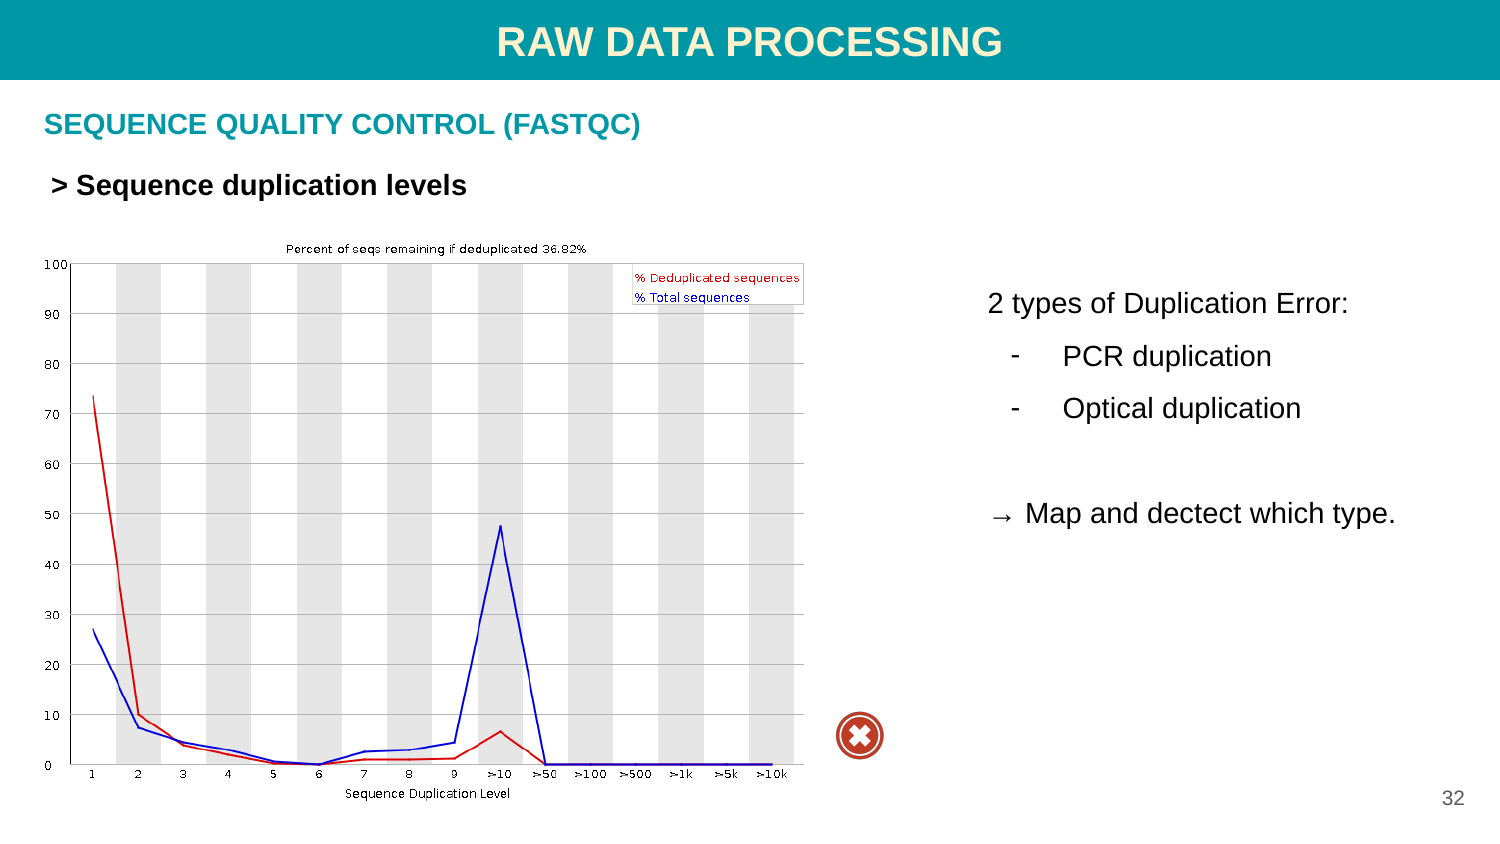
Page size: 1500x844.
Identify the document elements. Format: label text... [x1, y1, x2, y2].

text_box 2 types of Duplication Error: PCR duplication Optical duplication → Map and dectect which type. [972, 252, 1475, 545]
slide_number ‹#› [1389, 764, 1480, 830]
picture [833, 709, 886, 763]
picture [41, 223, 812, 802]
text_box > Sequence duplication levels [36, 156, 614, 216]
text_box SEQUENCE QUALITY CONTROL (FASTQC) [28, 90, 691, 156]
text_box RAW DATA PROCESSING [0, 0, 1500, 80]
